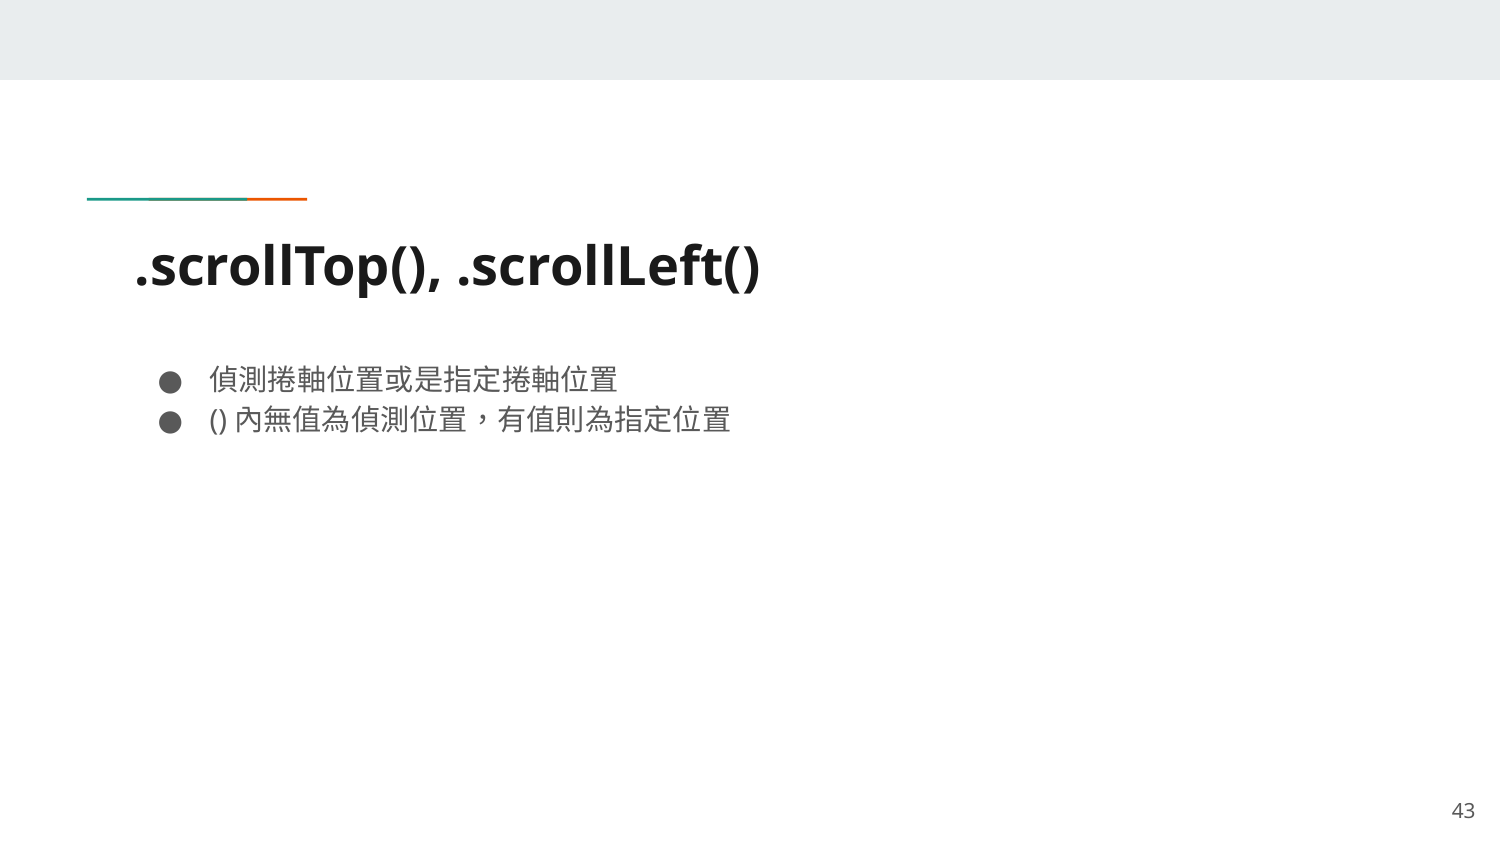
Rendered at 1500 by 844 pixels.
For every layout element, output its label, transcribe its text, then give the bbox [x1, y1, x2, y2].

slide_number ‹#› [1400, 779, 1491, 844]
list 偵測捲軸位置或是指定捲軸位置 ()內無值為偵測位置，有值則為指定位置 [119, 341, 1381, 712]
title .scrollTop(), .scrollLeft() [119, 216, 1381, 305]
